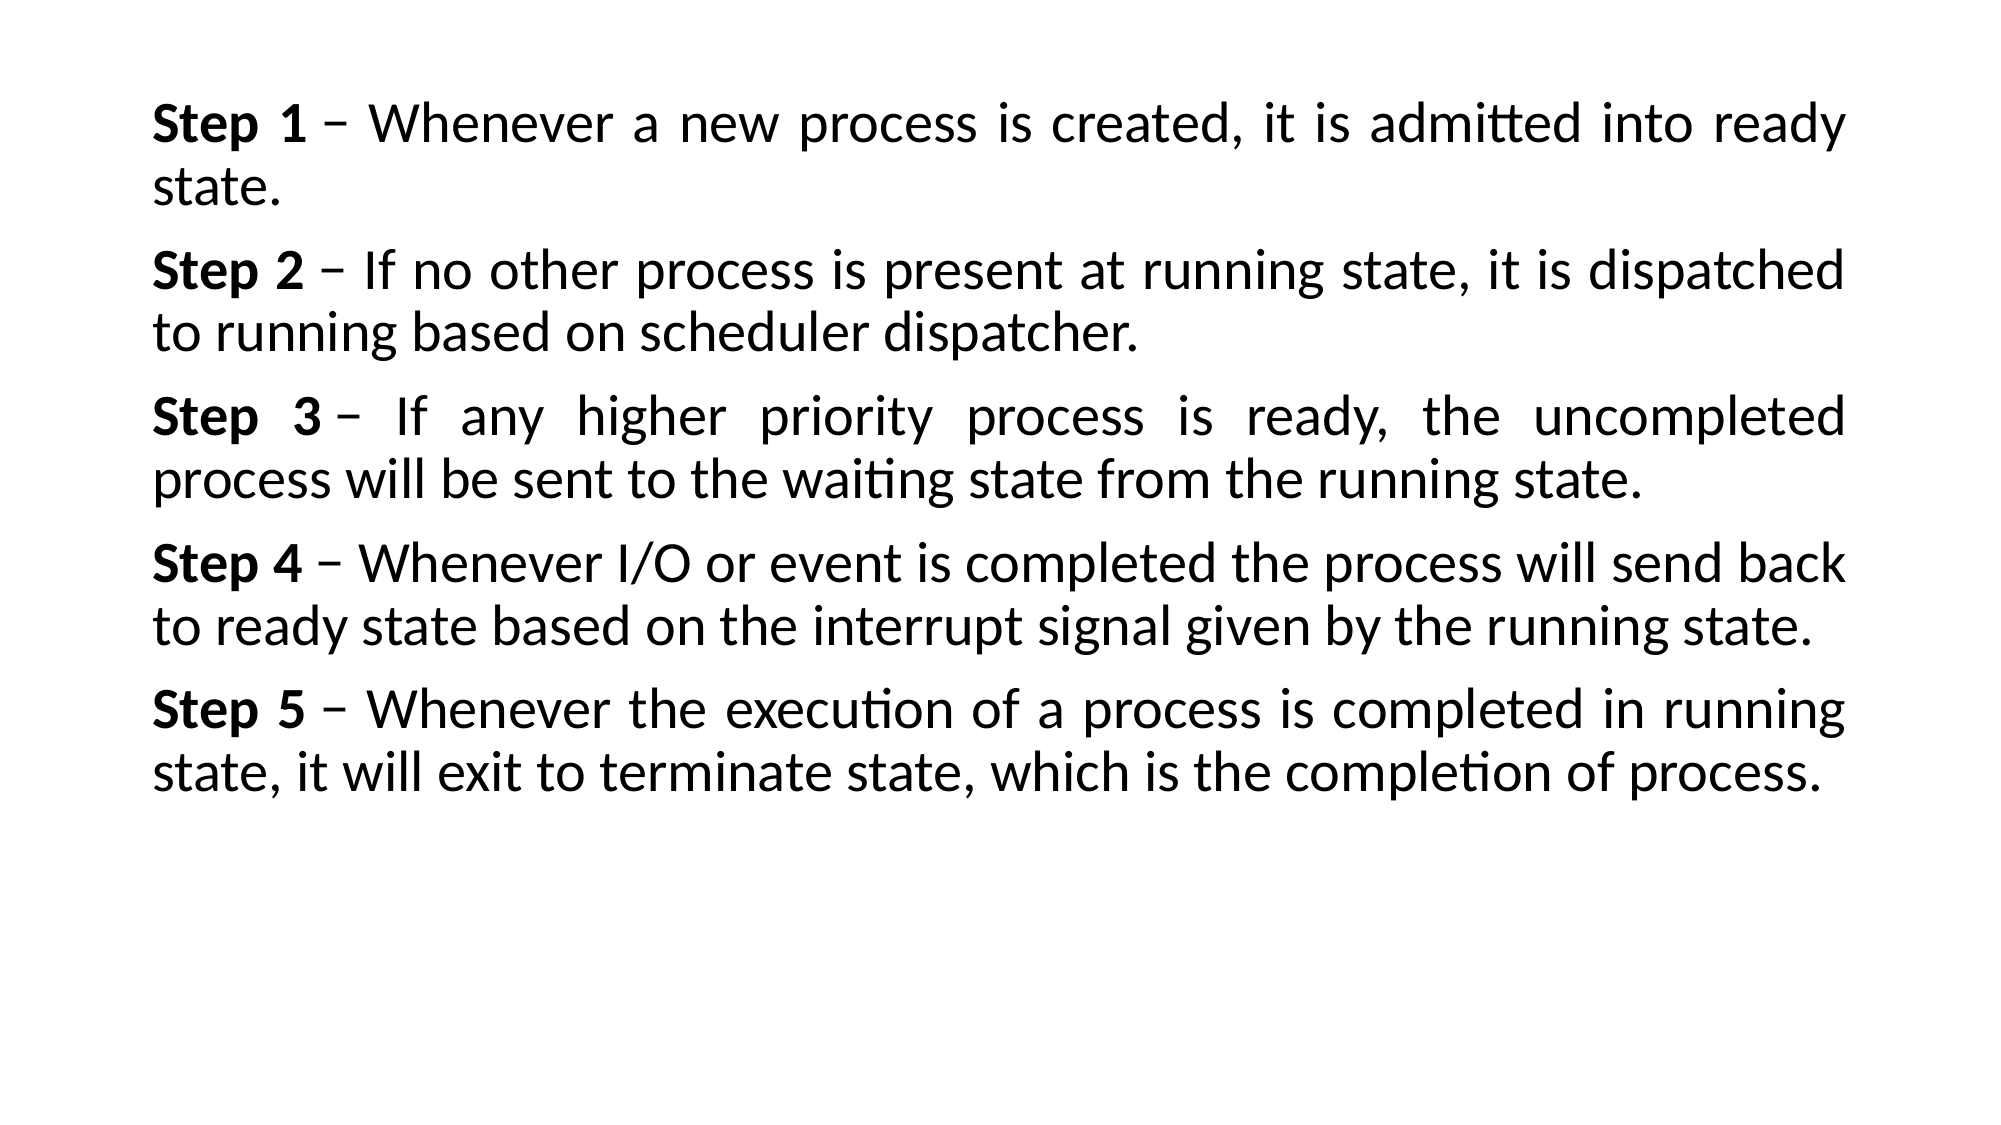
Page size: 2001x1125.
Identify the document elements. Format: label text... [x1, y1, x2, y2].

list Step 1 − Whenever a new process is created, it is admitted into ready state. Step 2 − If no other process is present at running state, it is dispatched to running based on scheduler dispatcher. Step 3 − If any higher priority process is ready, the uncompleted process will be sent to the waiting state from the running state. Step 4 − Whenever I/O or event is completed the process will send back to ready state based on the interrupt signal given by the running state. Step 5 − Whenever the execution of a process is completed in running state, it will exit to terminate state, which is the completion of process. [137, 84, 1863, 1014]
